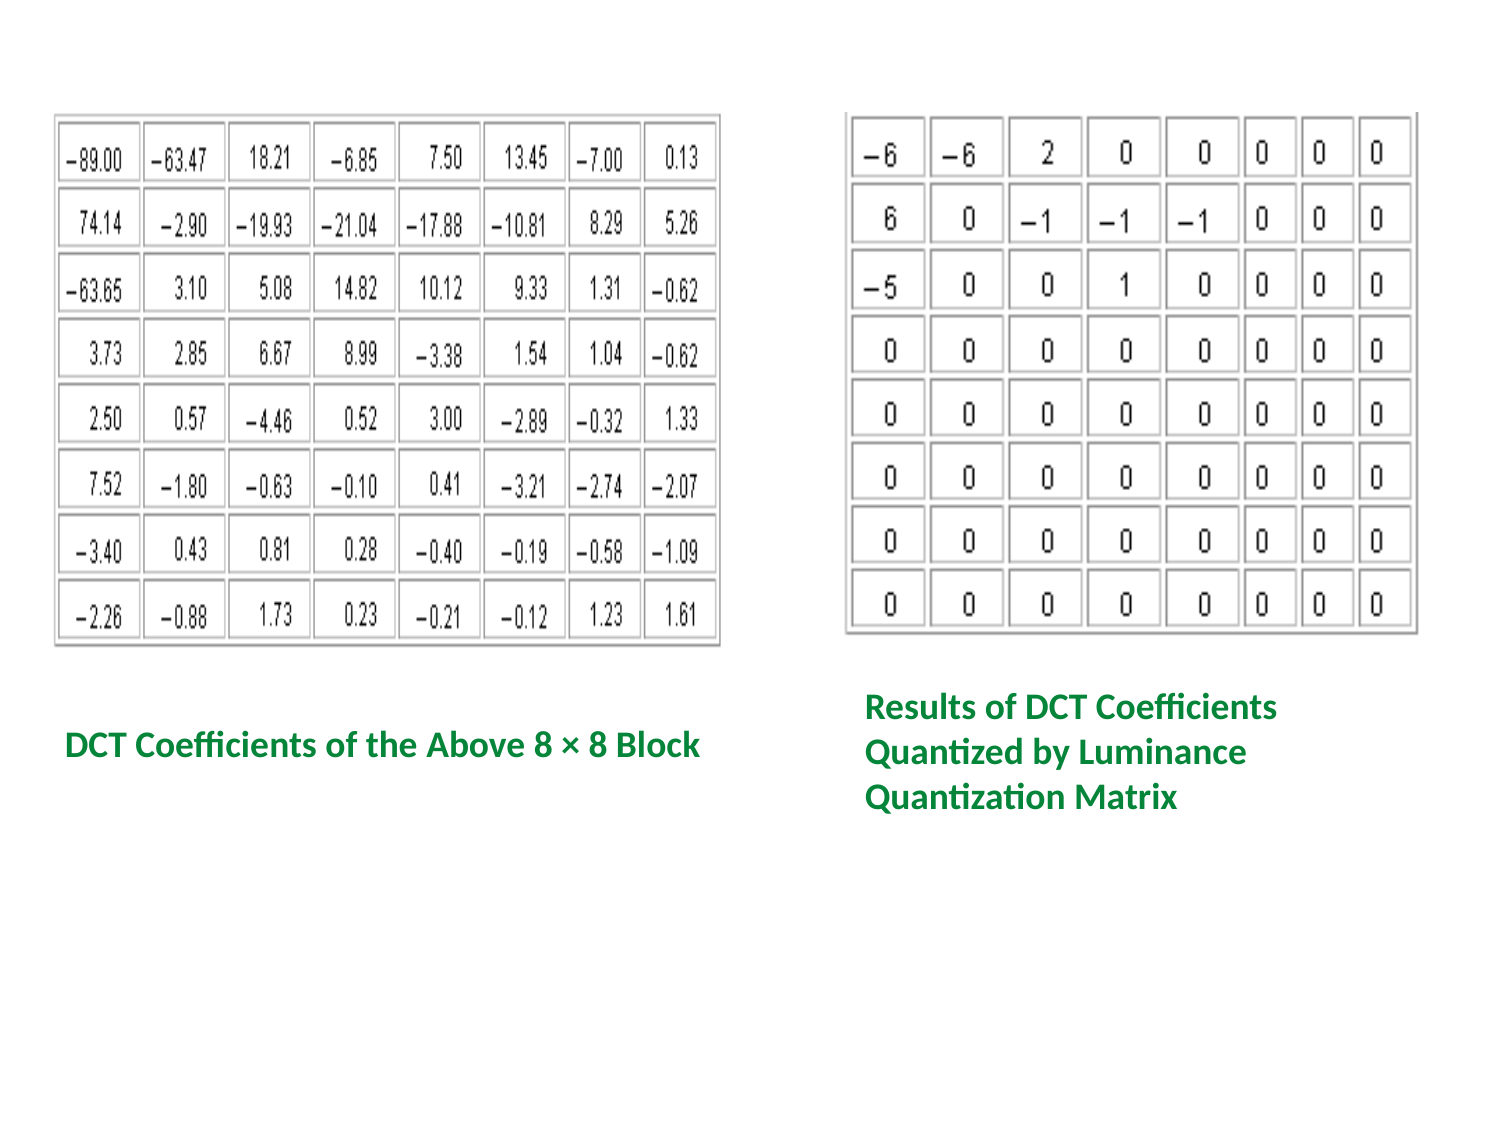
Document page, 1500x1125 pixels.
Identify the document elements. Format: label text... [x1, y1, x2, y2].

text_box Results of DCT Coefficients Quantized by Luminance Quantization Matrix [849, 674, 1500, 825]
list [49, 112, 726, 651]
picture [837, 112, 1426, 638]
text_box DCT Coefficients of the Above 8 × 8 Block [49, 712, 725, 773]
